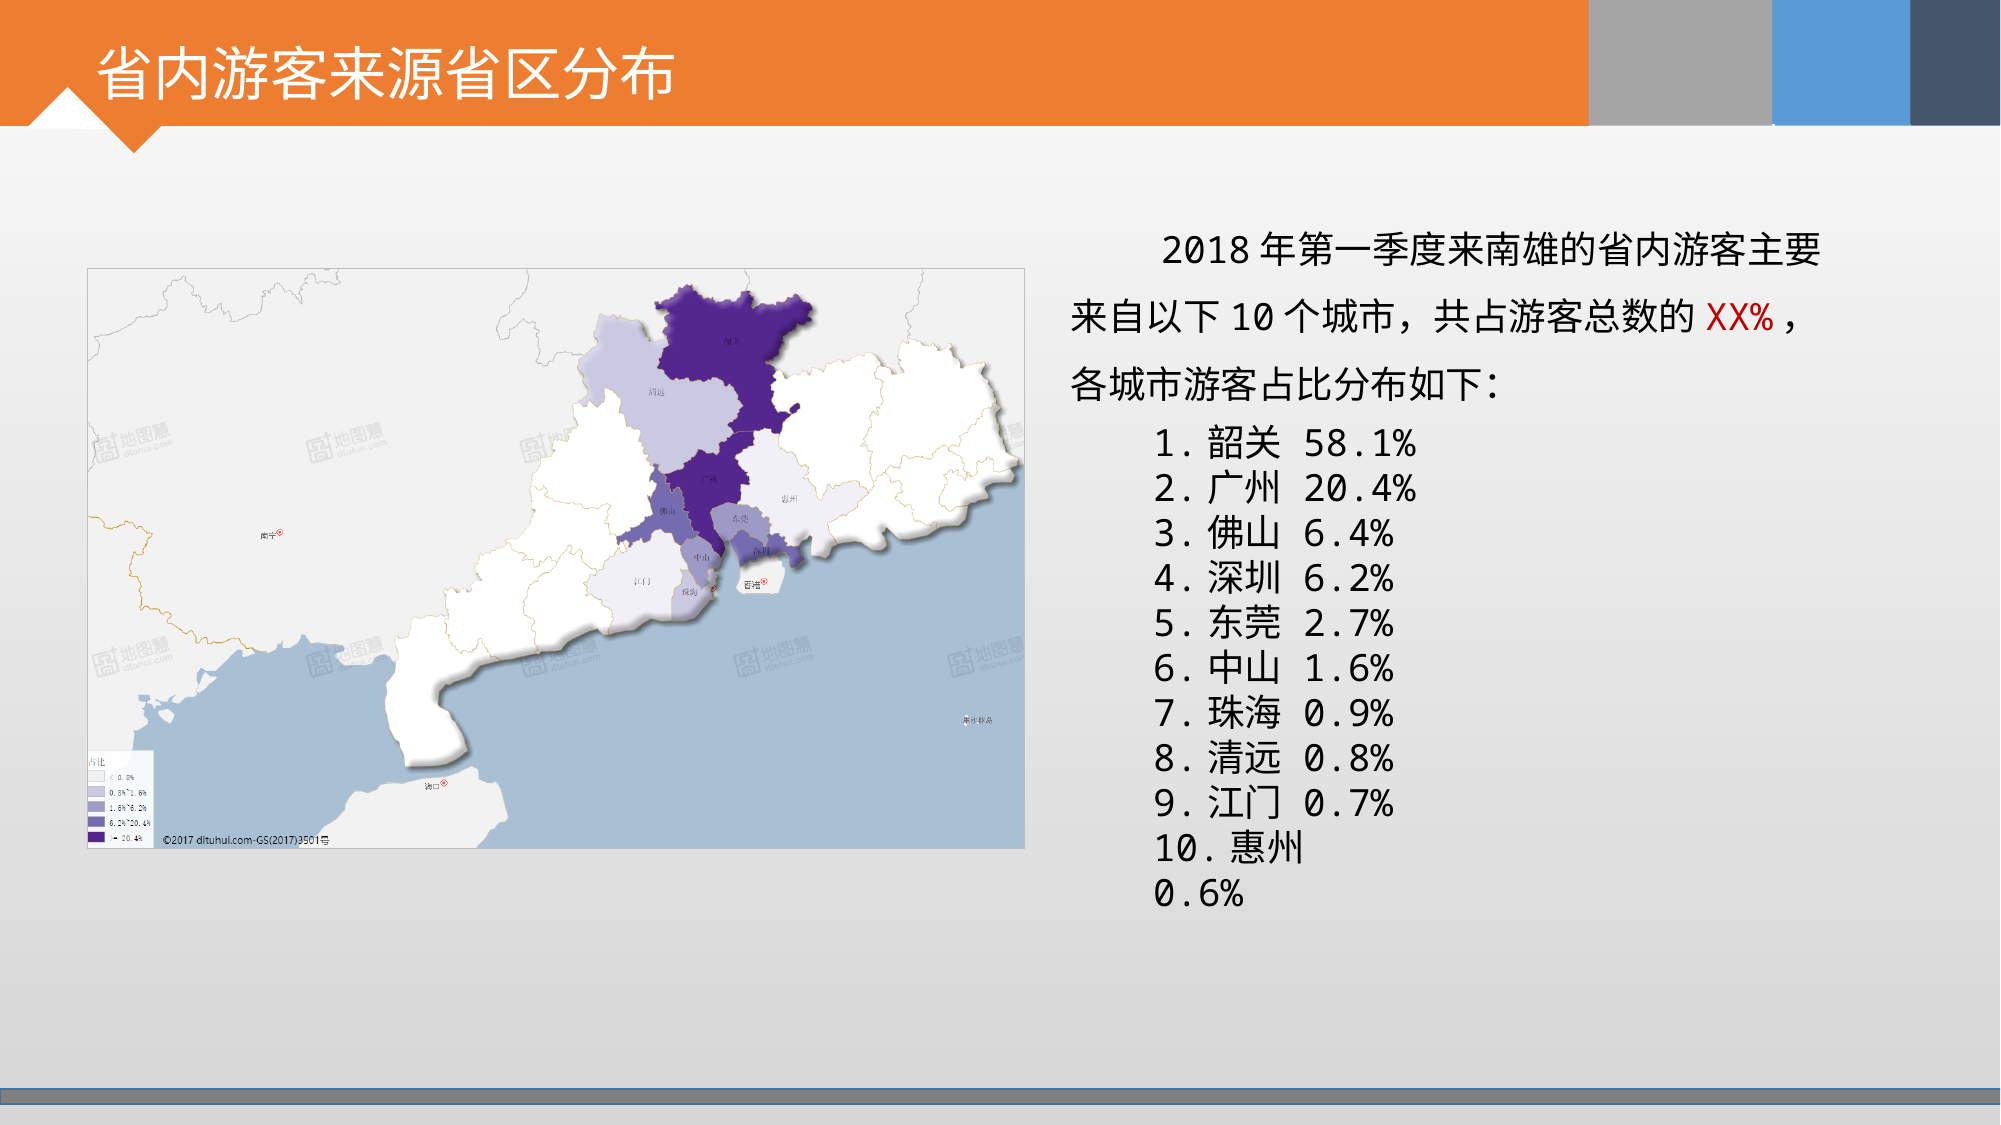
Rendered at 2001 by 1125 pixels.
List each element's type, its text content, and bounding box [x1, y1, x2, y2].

text_box 1.韶关 58.1% 2.广州 20.4% 3.佛山 6.4% 4.深圳 6.2% 5.东莞 2.7% 6.中山 1.6% 7.珠海 0.9% 8.清远 0.8% 9.江门 0.7% 10.惠州 0.6% [1138, 411, 1503, 922]
title 省内游客来源省区分布 [80, 0, 1806, 153]
picture [87, 268, 1025, 849]
text_box 2018年第一季度来南雄的省内游客主要来自以下10个城市，共占游客总数的XX%，各城市游客占比分布如下： [1056, 195, 1865, 481]
